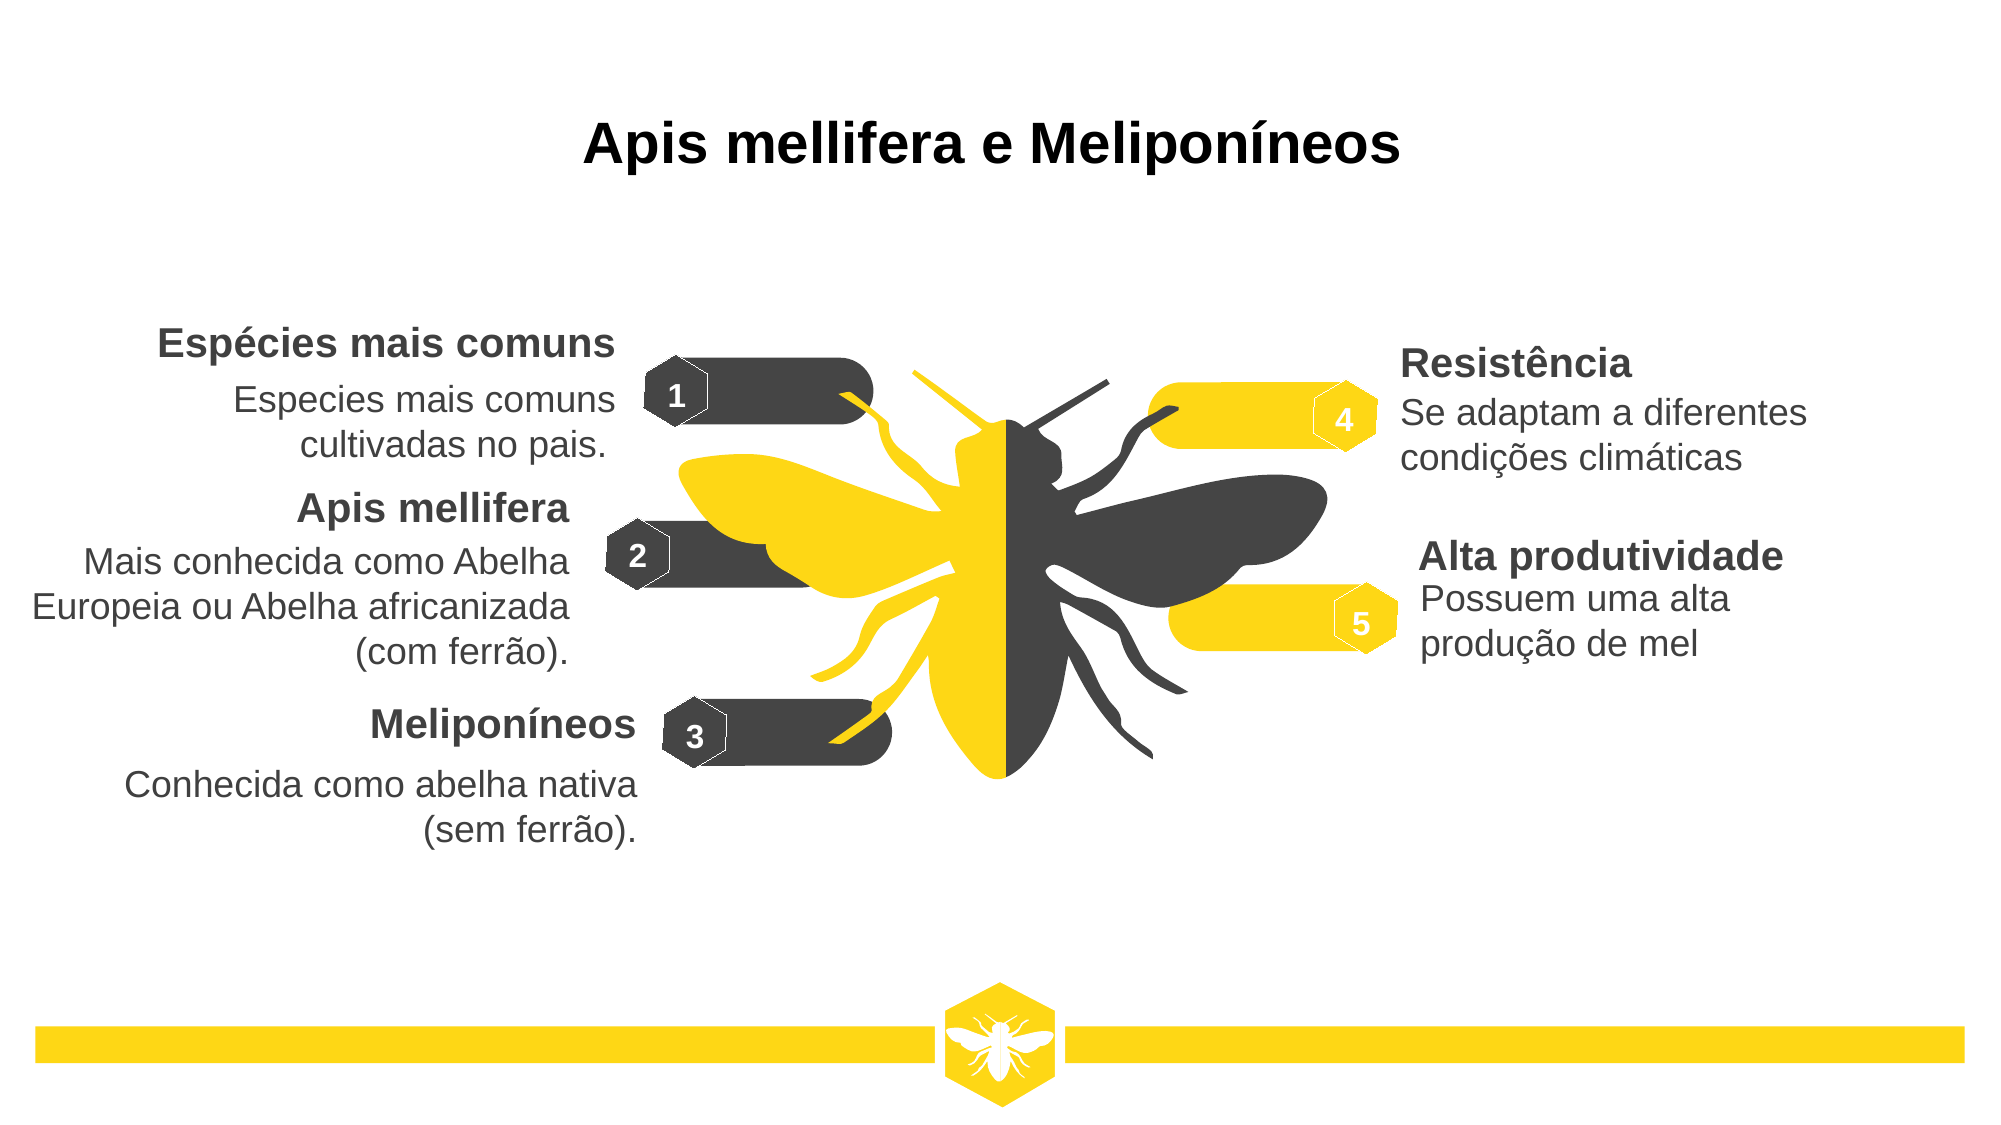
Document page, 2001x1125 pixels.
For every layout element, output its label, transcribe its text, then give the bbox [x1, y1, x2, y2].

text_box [1402, 521, 1888, 673]
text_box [133, 308, 632, 474]
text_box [663, 696, 675, 768]
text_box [1333, 380, 1382, 452]
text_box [601, 518, 675, 590]
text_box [77, 689, 663, 859]
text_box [639, 355, 874, 427]
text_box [1333, 582, 1402, 654]
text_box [675, 369, 1333, 782]
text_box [1384, 328, 1868, 522]
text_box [0, 473, 585, 682]
text_box Apis mellifera e Meliponíneos [567, 105, 1434, 225]
